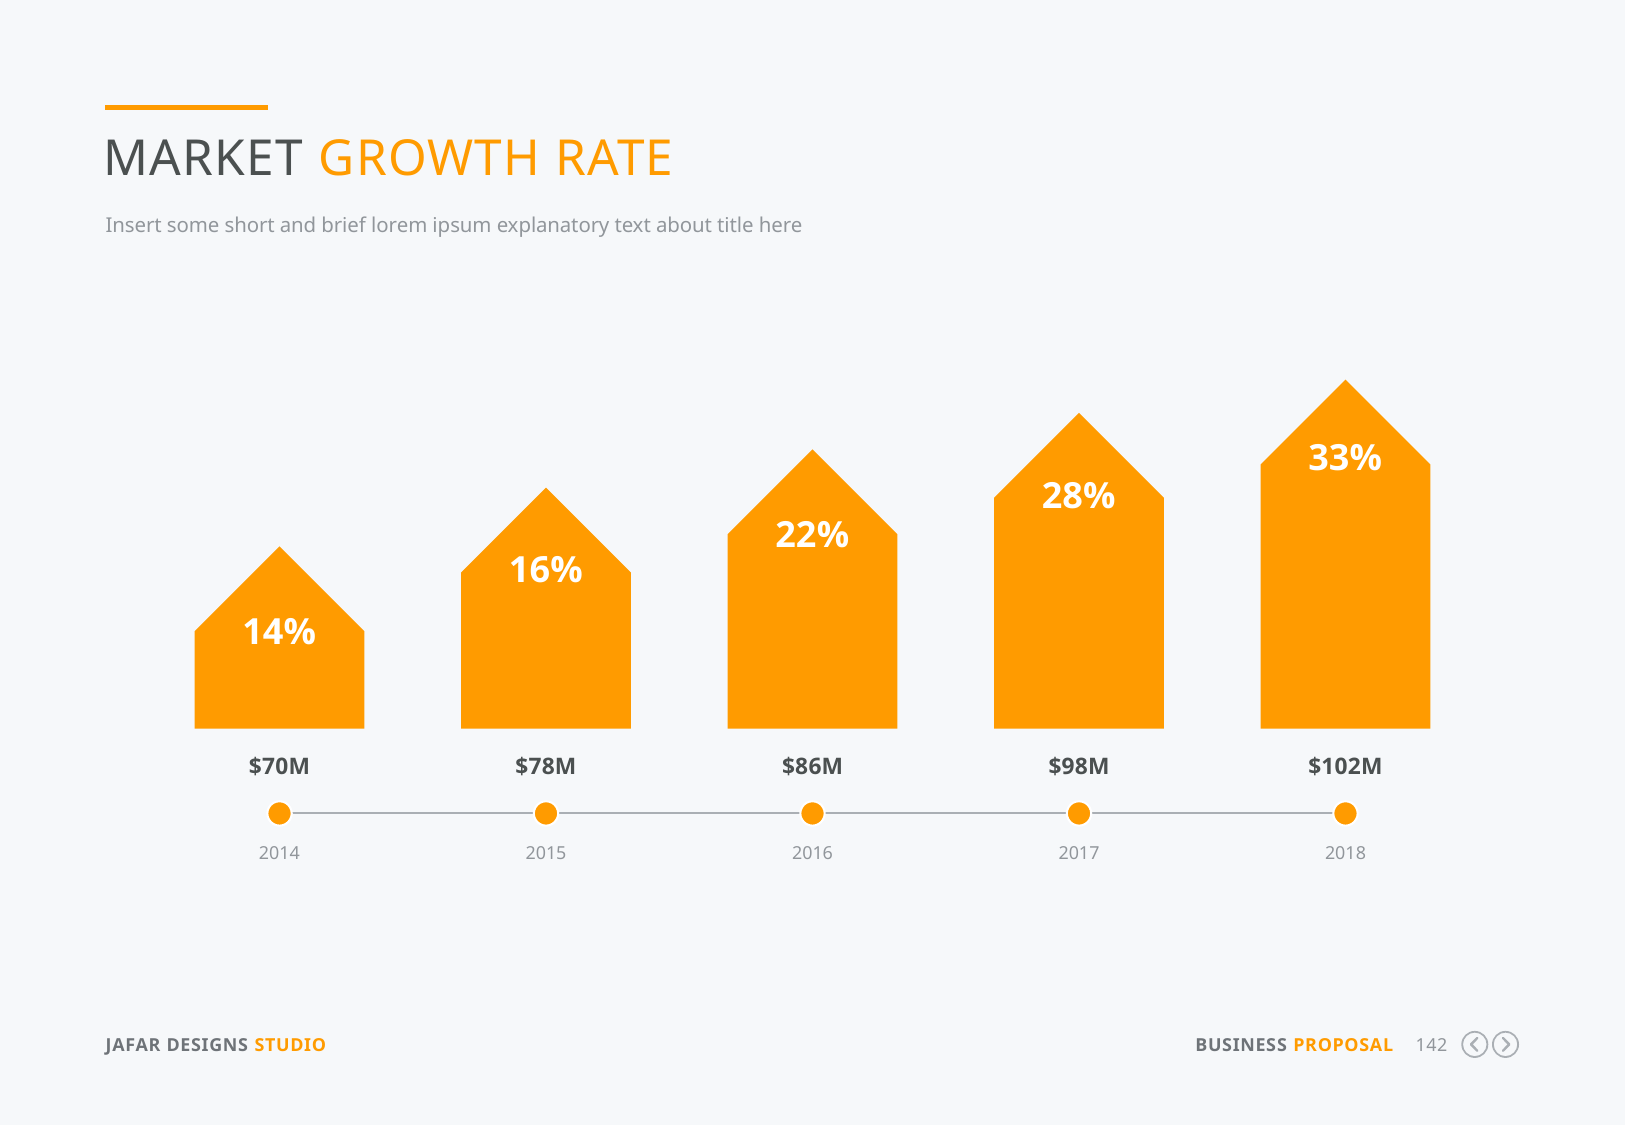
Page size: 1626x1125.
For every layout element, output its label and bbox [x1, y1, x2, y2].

text_box [993, 751, 1165, 779]
text_box [965, 841, 1193, 864]
text_box [460, 751, 632, 779]
text_box [726, 447, 899, 730]
text_box [993, 411, 1166, 730]
text_box [698, 841, 927, 864]
text_box [460, 486, 632, 730]
text_box [432, 841, 660, 864]
text_box [193, 544, 366, 730]
text_box [727, 751, 898, 779]
text_box [1259, 378, 1432, 730]
text_box [165, 841, 394, 864]
list [105, 209, 1519, 241]
text_box [1231, 841, 1460, 864]
text_box [194, 751, 365, 779]
text_box [266, 800, 1359, 827]
list [103, 125, 1518, 188]
text_box [1260, 751, 1431, 779]
